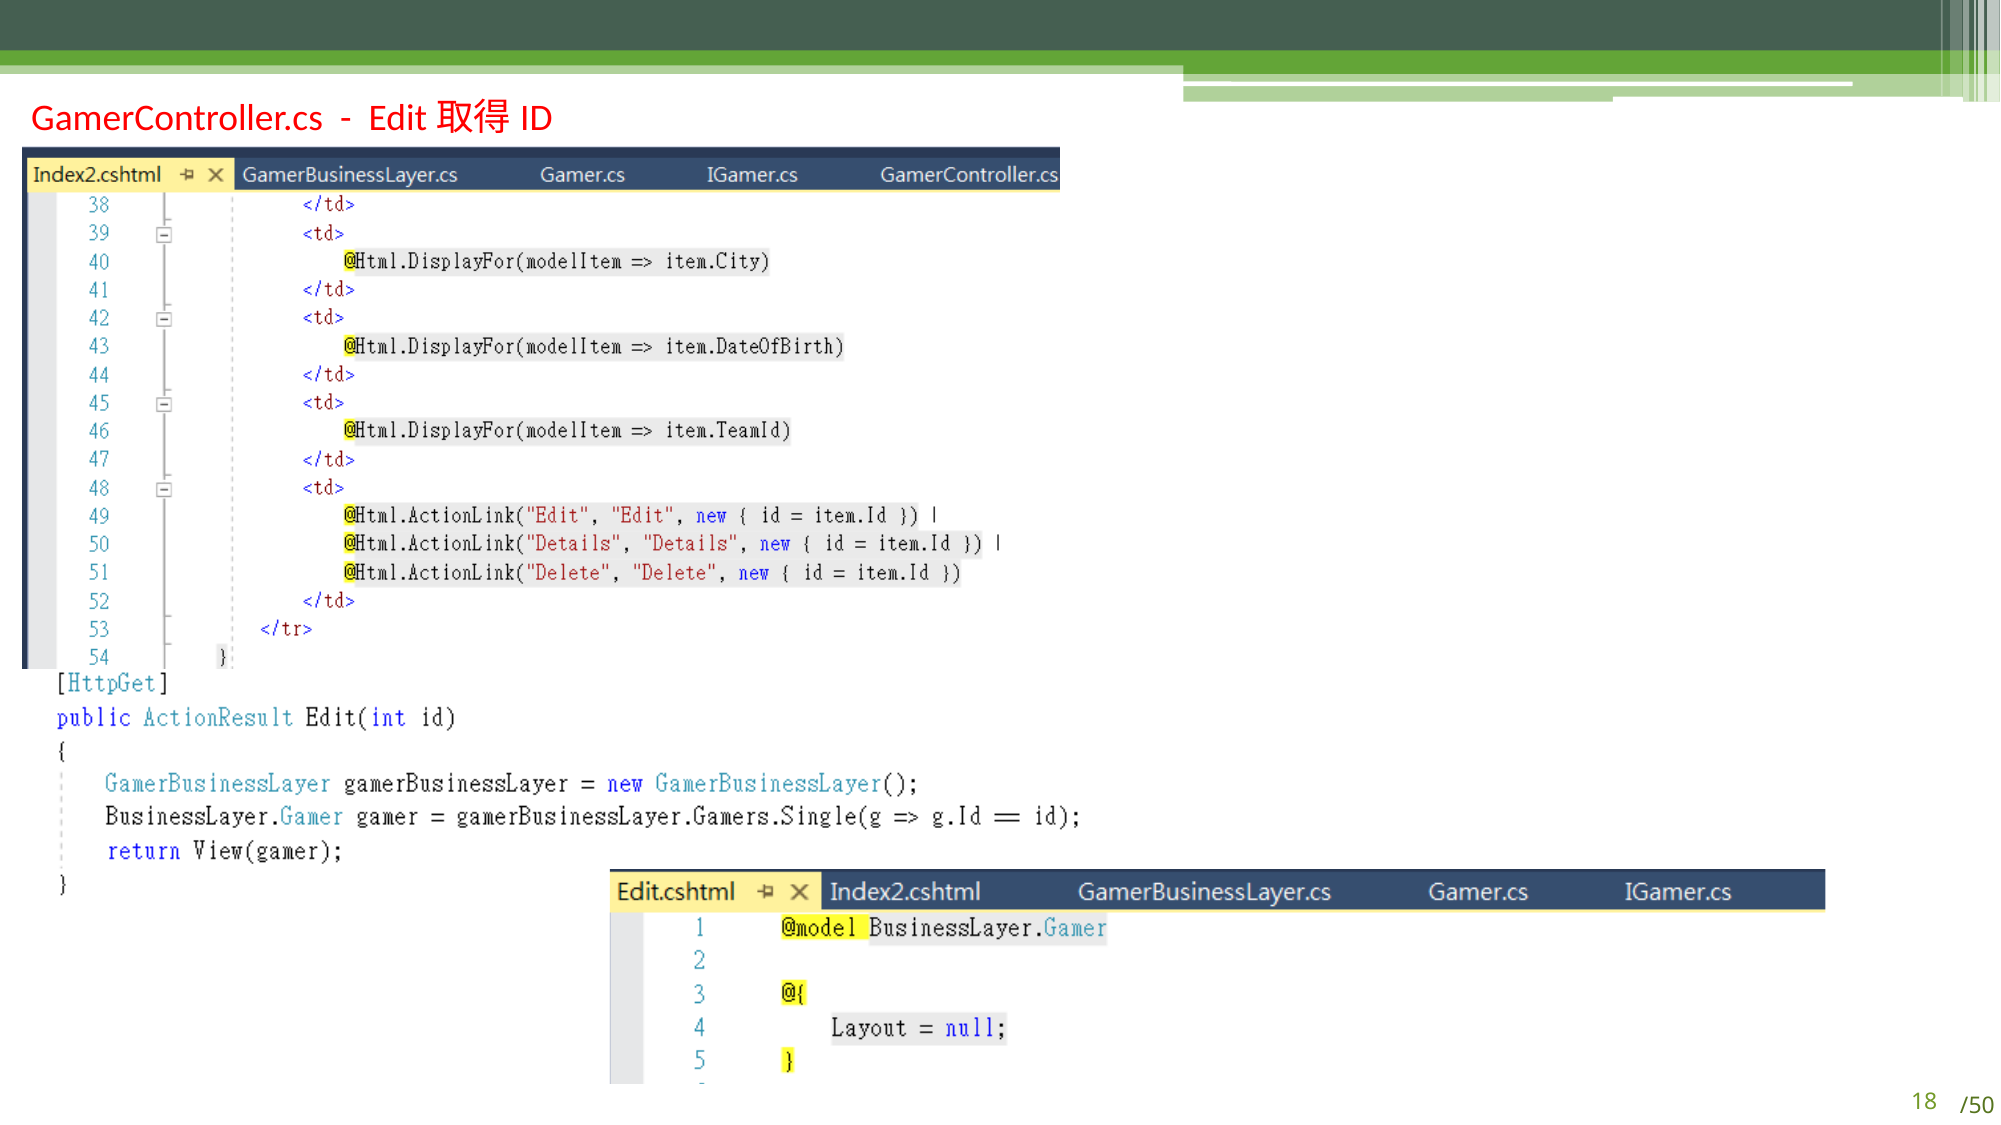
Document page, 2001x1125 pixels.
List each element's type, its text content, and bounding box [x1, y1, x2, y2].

text_box GamerController.cs - Edit取得ID [16, 85, 568, 146]
picture [22, 146, 1826, 1084]
footer /50 [1953, 1083, 2000, 1124]
slide_number 17 [1785, 1065, 1953, 1125]
